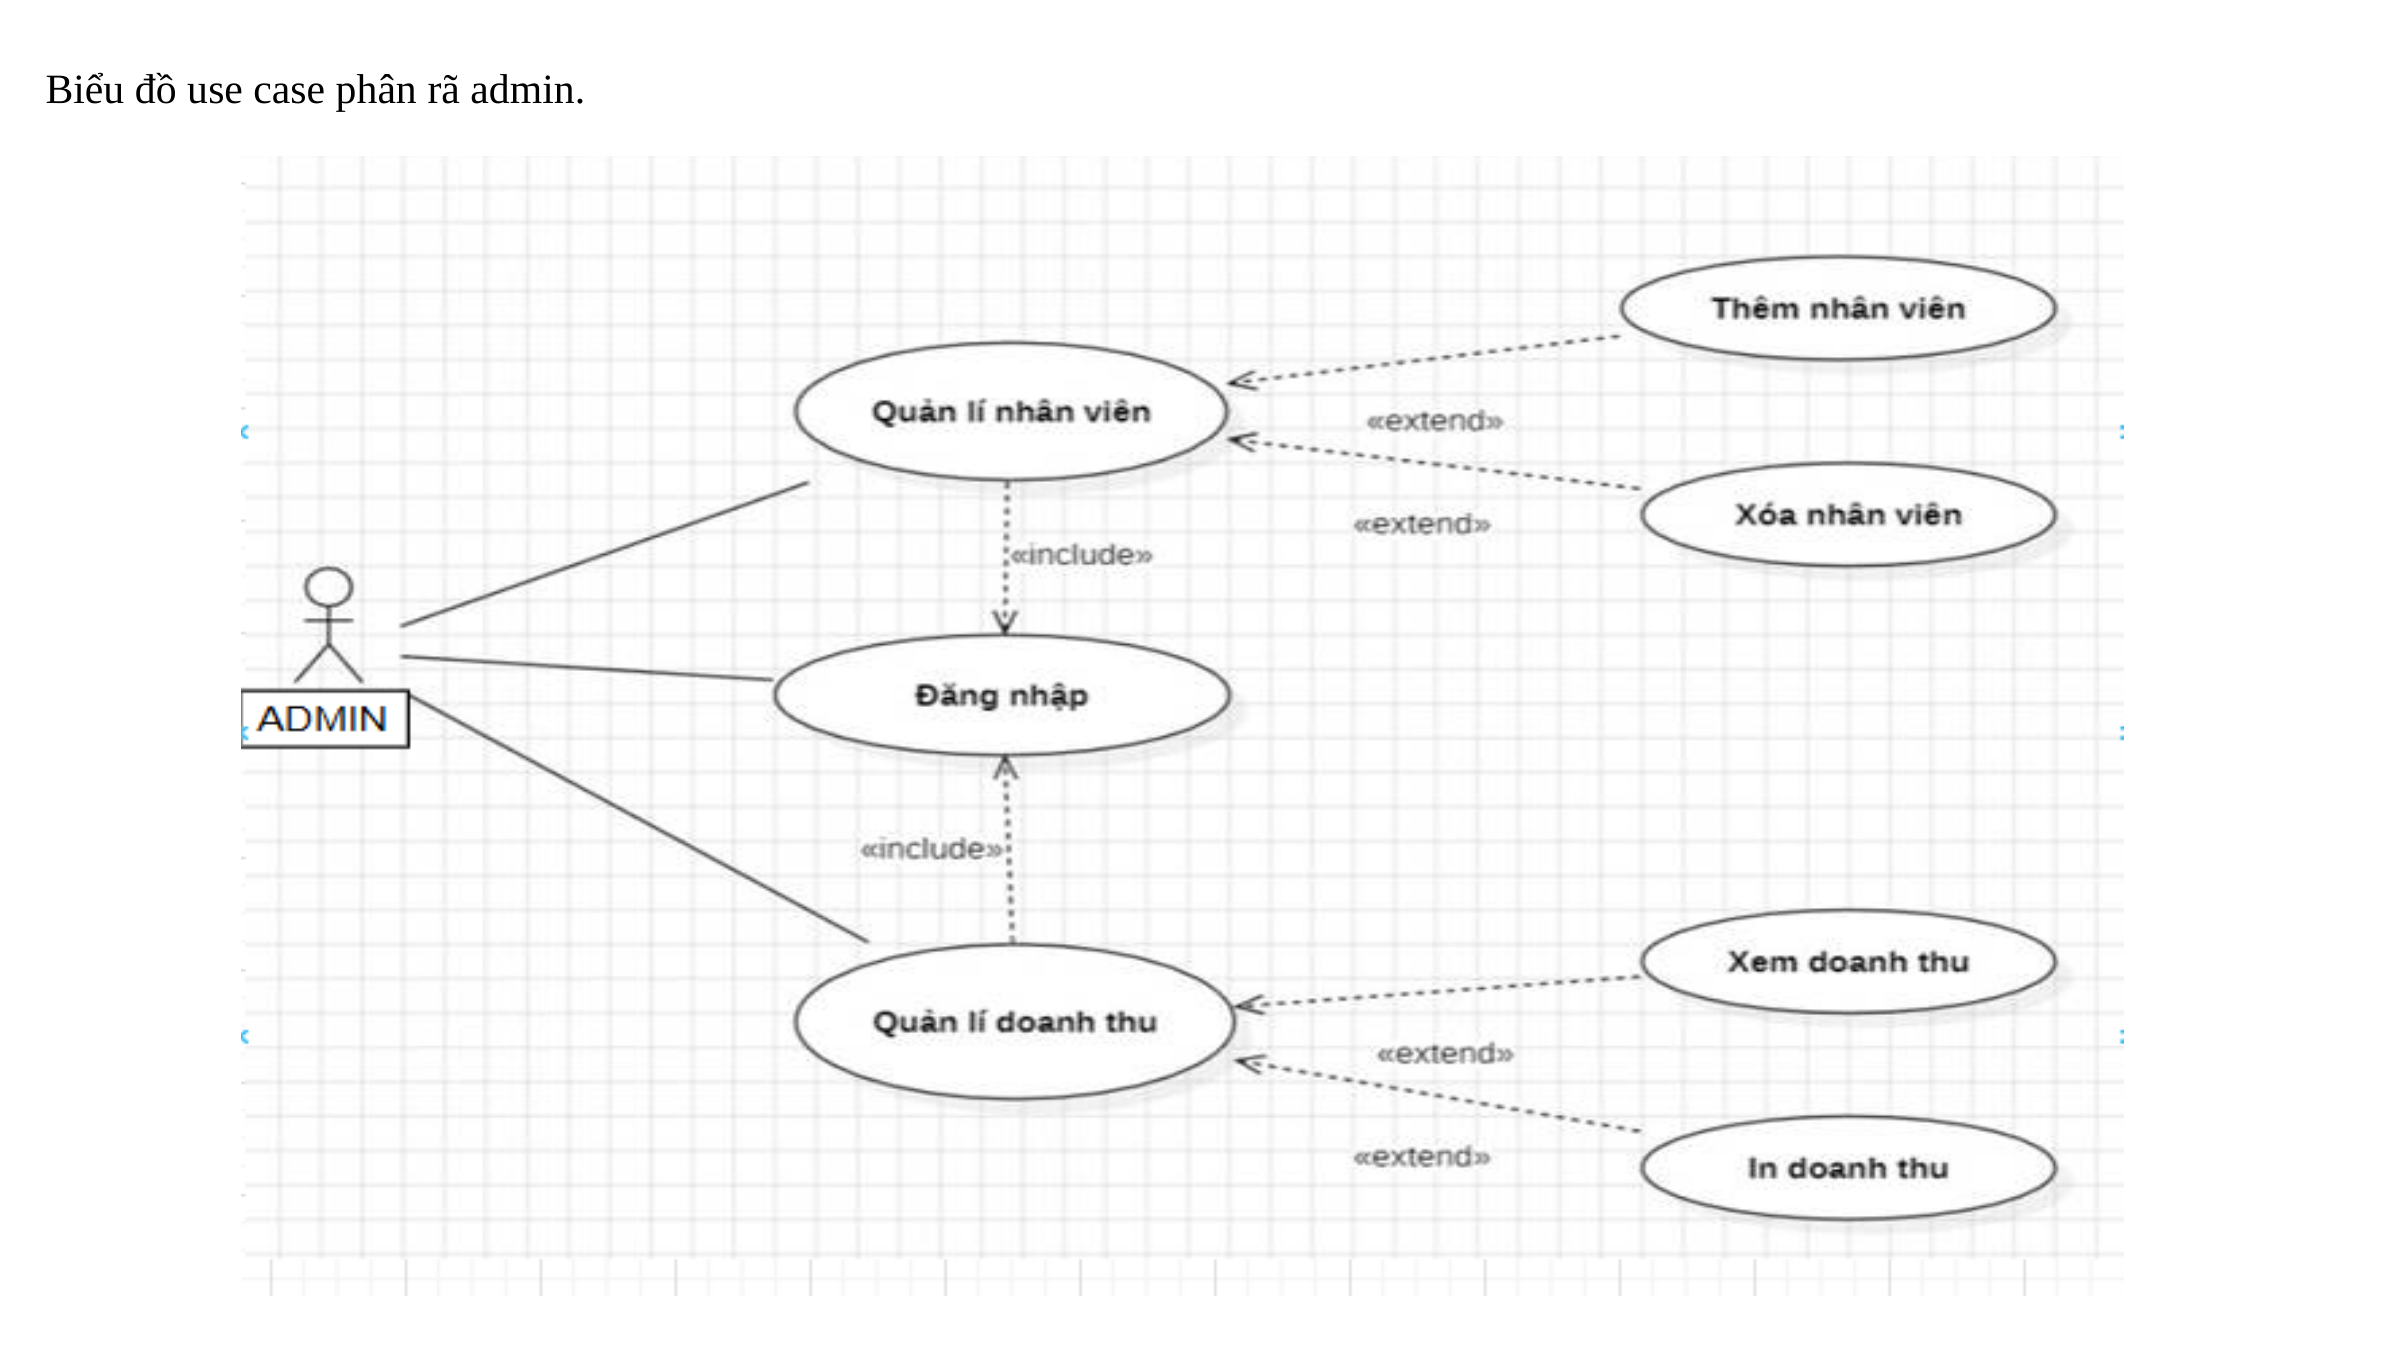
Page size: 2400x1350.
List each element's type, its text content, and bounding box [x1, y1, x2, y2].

picture [241, 155, 2125, 1297]
text_box Biểu đồ use case phân rã admin. [30, 54, 831, 119]
